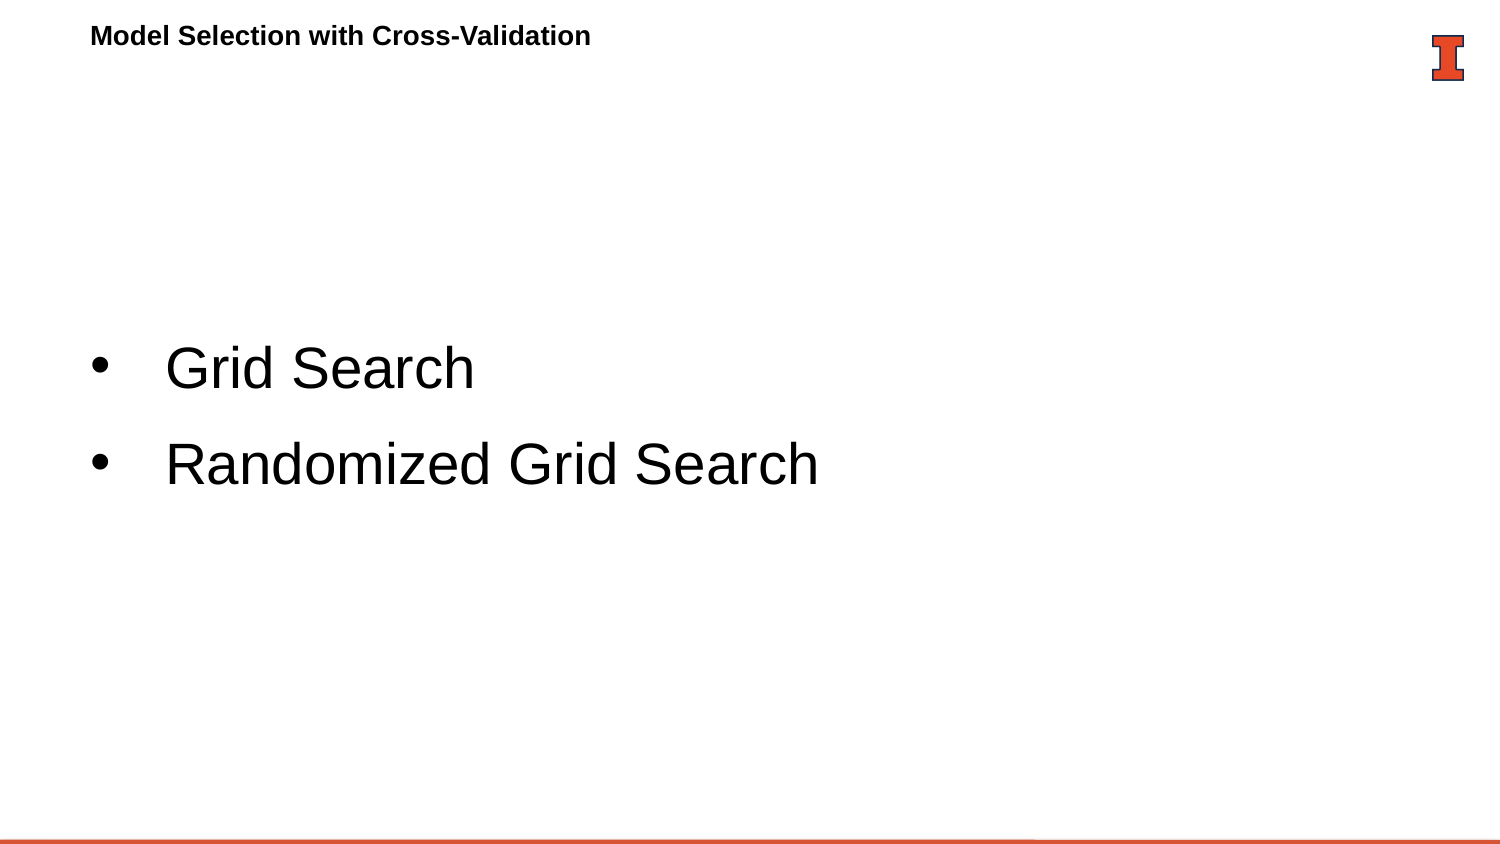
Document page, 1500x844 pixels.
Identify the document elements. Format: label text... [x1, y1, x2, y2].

title Model Selection with Cross-Validation [75, 10, 1404, 128]
picture [1432, 35, 1464, 81]
list Grid Search Randomized Grid Search [75, 128, 1404, 796]
